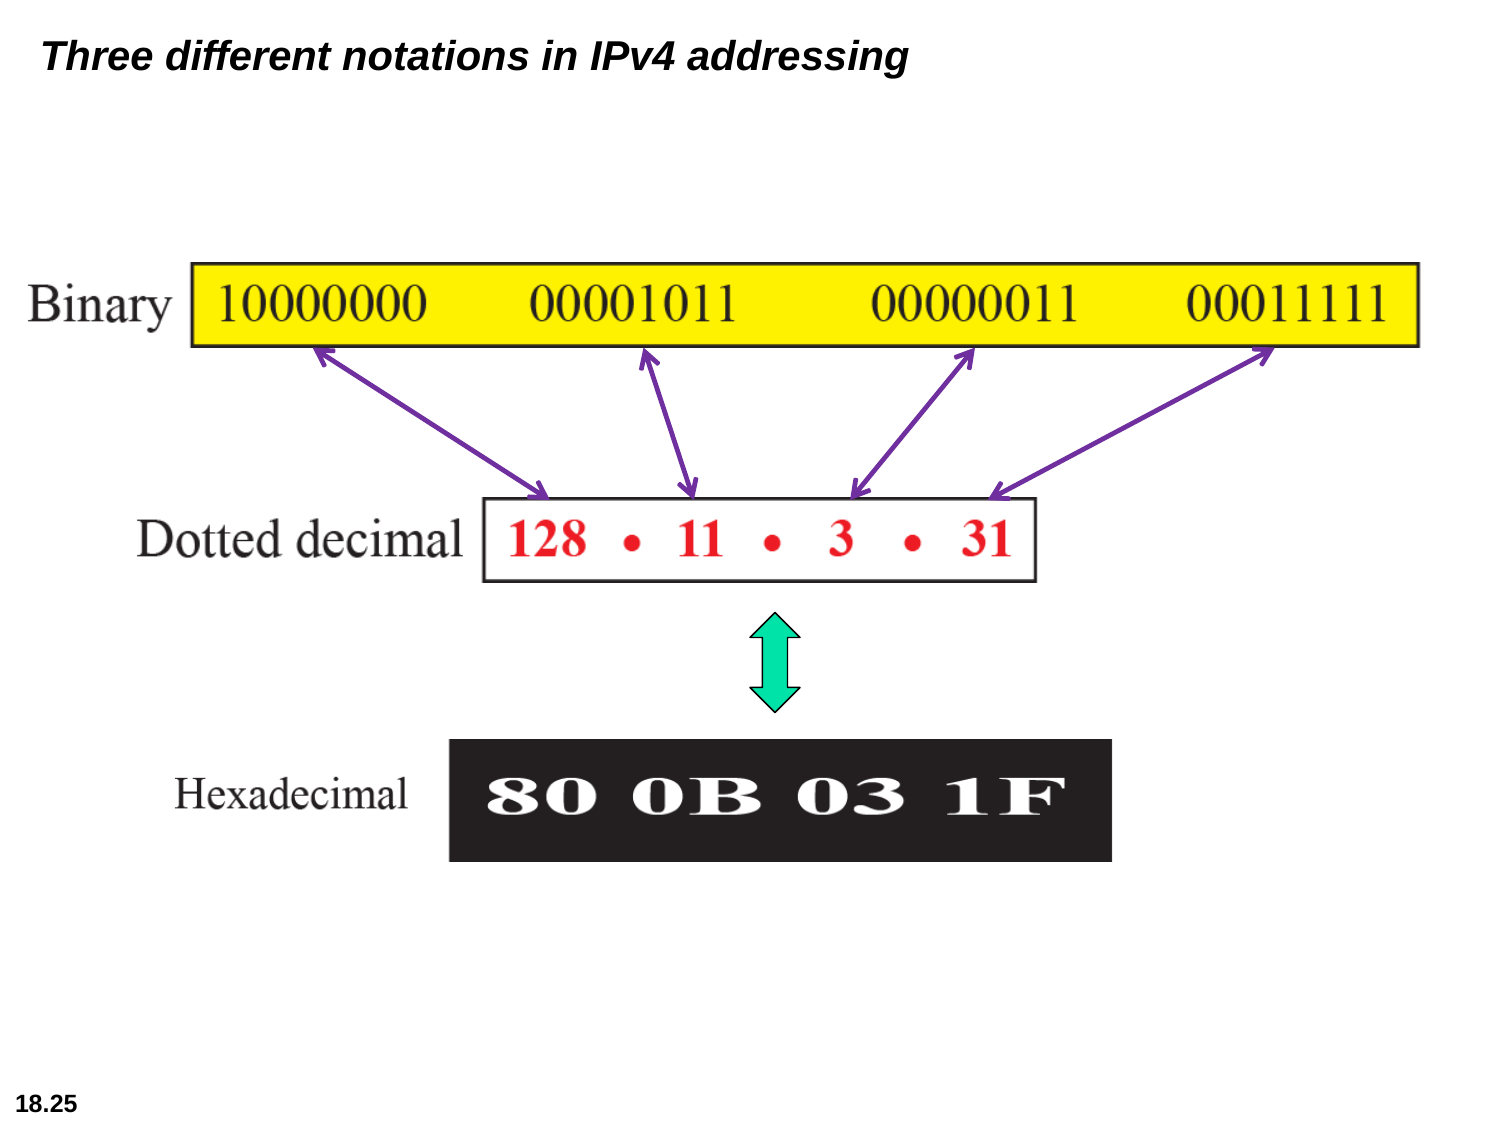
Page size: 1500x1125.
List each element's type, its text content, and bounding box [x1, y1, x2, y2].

slide_number 18.25 [12, 1087, 85, 1125]
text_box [27, 262, 1422, 583]
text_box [748, 611, 801, 714]
title Three different notations in IPv4 addressing [37, 26, 912, 217]
text_box [174, 739, 1113, 862]
